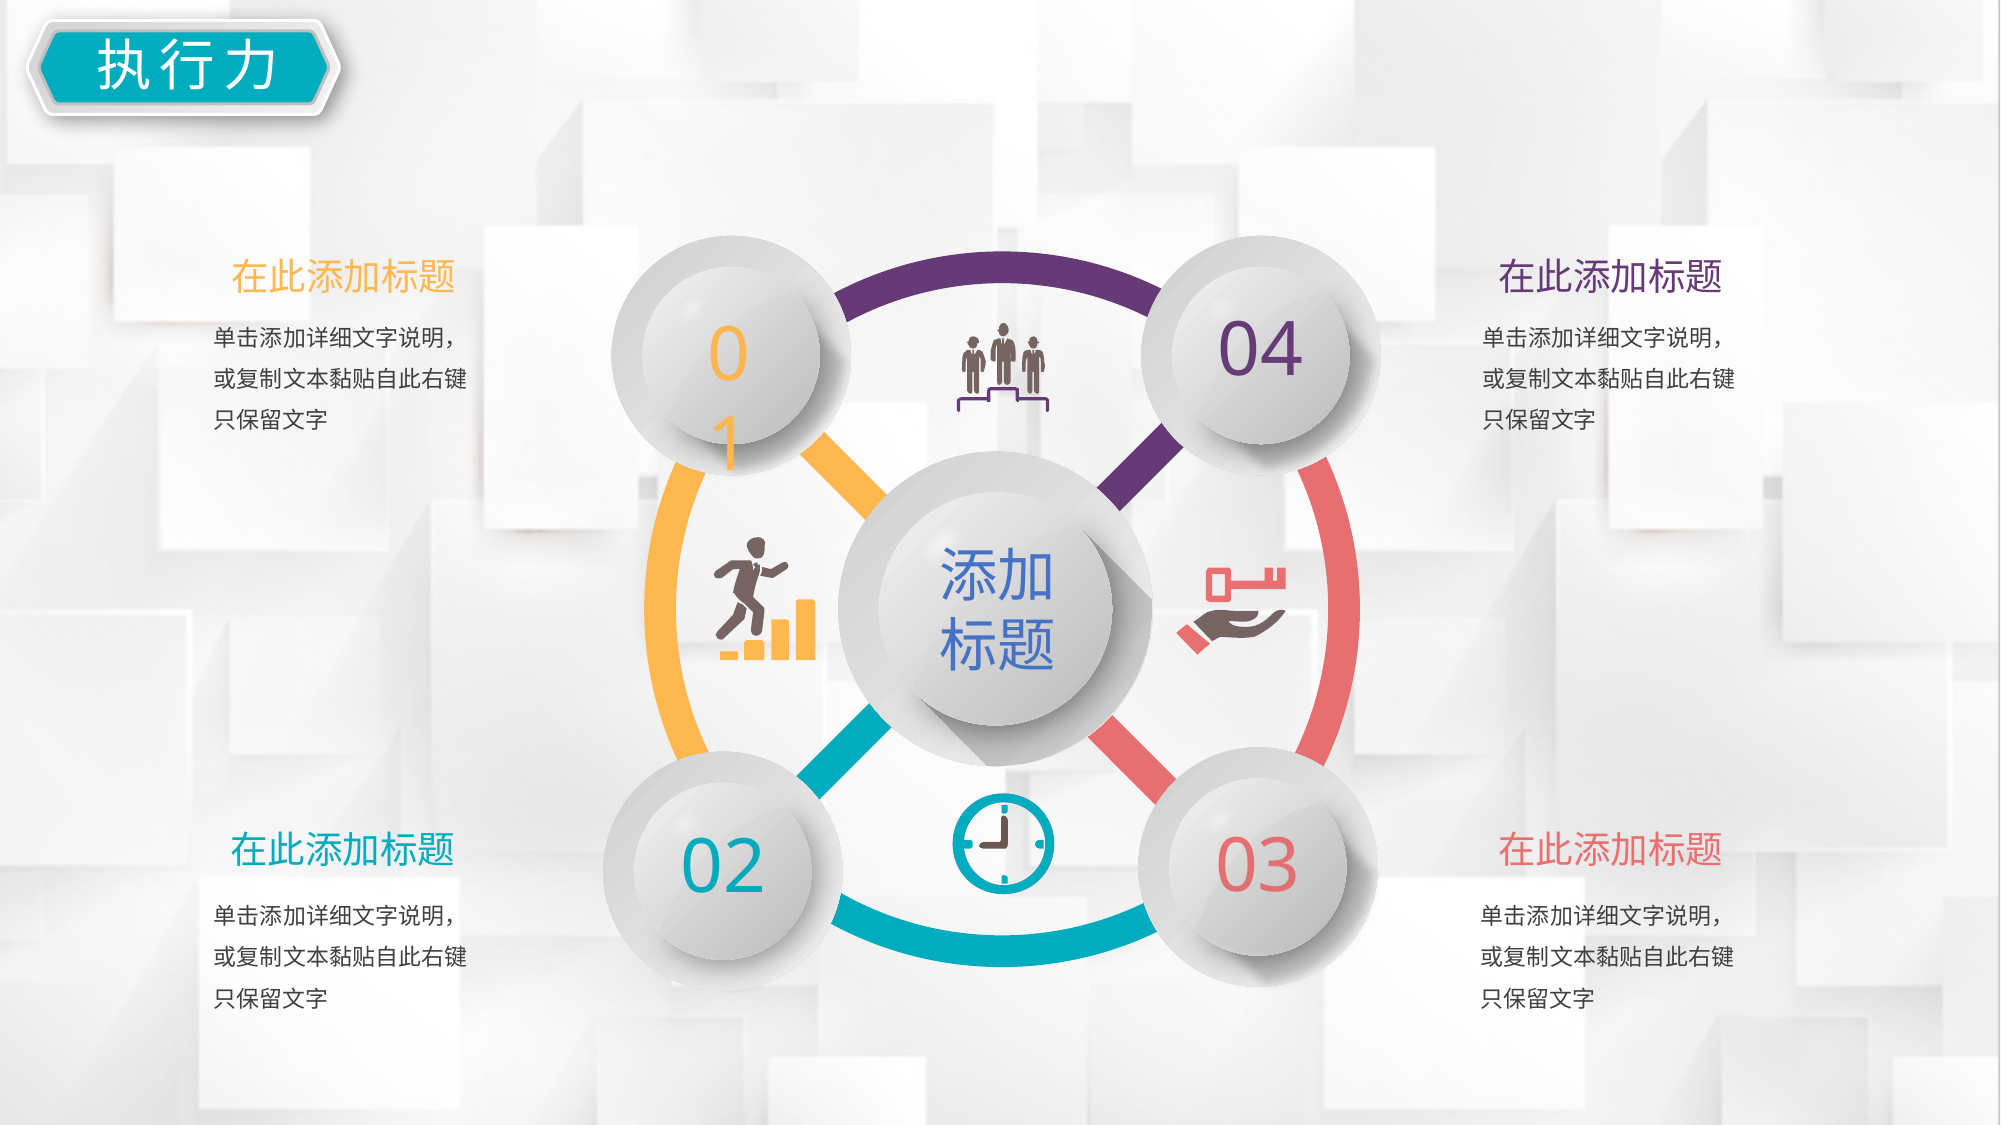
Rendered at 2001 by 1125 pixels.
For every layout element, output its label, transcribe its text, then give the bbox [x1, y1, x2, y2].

text_box 单击添加详细文字说明，或复制文本黏贴自此右键只保留文字 [1467, 302, 1751, 441]
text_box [1138, 747, 1397, 987]
text_box 单击添加详细文字说明，或复制文本黏贴自此右键只保留文字 [199, 880, 483, 1019]
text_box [696, 476, 838, 751]
text_box 在此添加标题 [194, 818, 491, 878]
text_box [696, 124, 1308, 451]
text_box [838, 451, 1166, 767]
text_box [1166, 476, 1308, 747]
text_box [1141, 235, 1396, 476]
text_box 单击添加详细文字说明，或复制文本黏贴自此右键只保留文字 [199, 302, 483, 441]
text_box 单击添加详细文字说明，或复制文本黏贴自此右键只保留文字 [1466, 880, 1750, 1019]
picture [0, 0, 2001, 1125]
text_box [1176, 567, 1286, 655]
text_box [27, 20, 340, 115]
text_box 在此添加标题 [1462, 818, 1759, 878]
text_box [713, 537, 814, 661]
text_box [956, 322, 1050, 412]
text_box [952, 793, 1055, 895]
text_box 在此添加标题 [1462, 245, 1759, 306]
text_box 在此添加标题 [195, 245, 492, 306]
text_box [603, 751, 859, 991]
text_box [611, 235, 867, 476]
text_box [696, 767, 1308, 1094]
